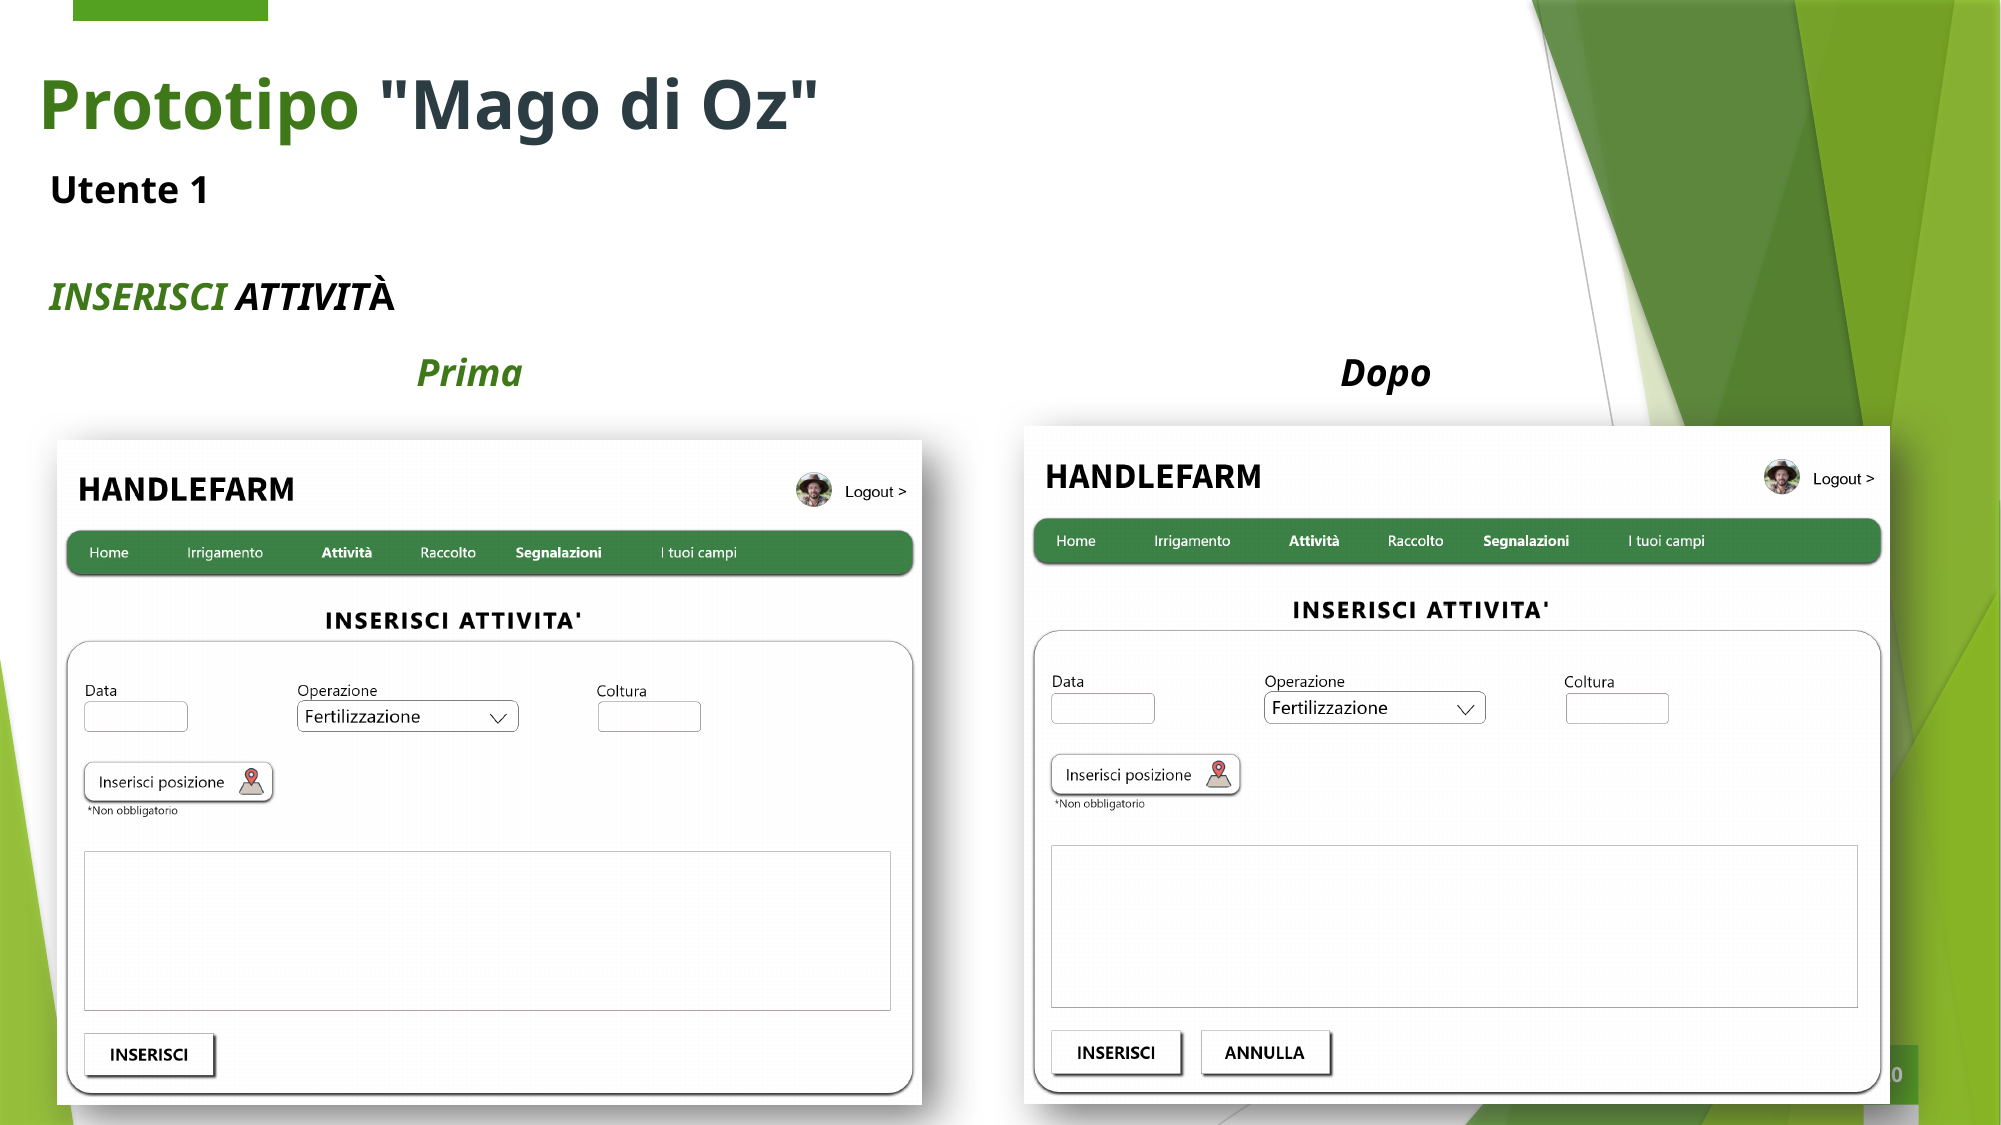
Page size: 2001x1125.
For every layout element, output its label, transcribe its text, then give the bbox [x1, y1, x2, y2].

text_box Utente 1 [34, 158, 769, 219]
picture [1024, 426, 1891, 1105]
text_box Dopo [1325, 341, 1776, 402]
text_box Prima [401, 341, 852, 402]
picture [56, 439, 923, 1105]
title Prototipo "Mago di Oz" [23, 54, 1857, 151]
text_box INSERISCI ATTIVITÀ [34, 265, 485, 371]
